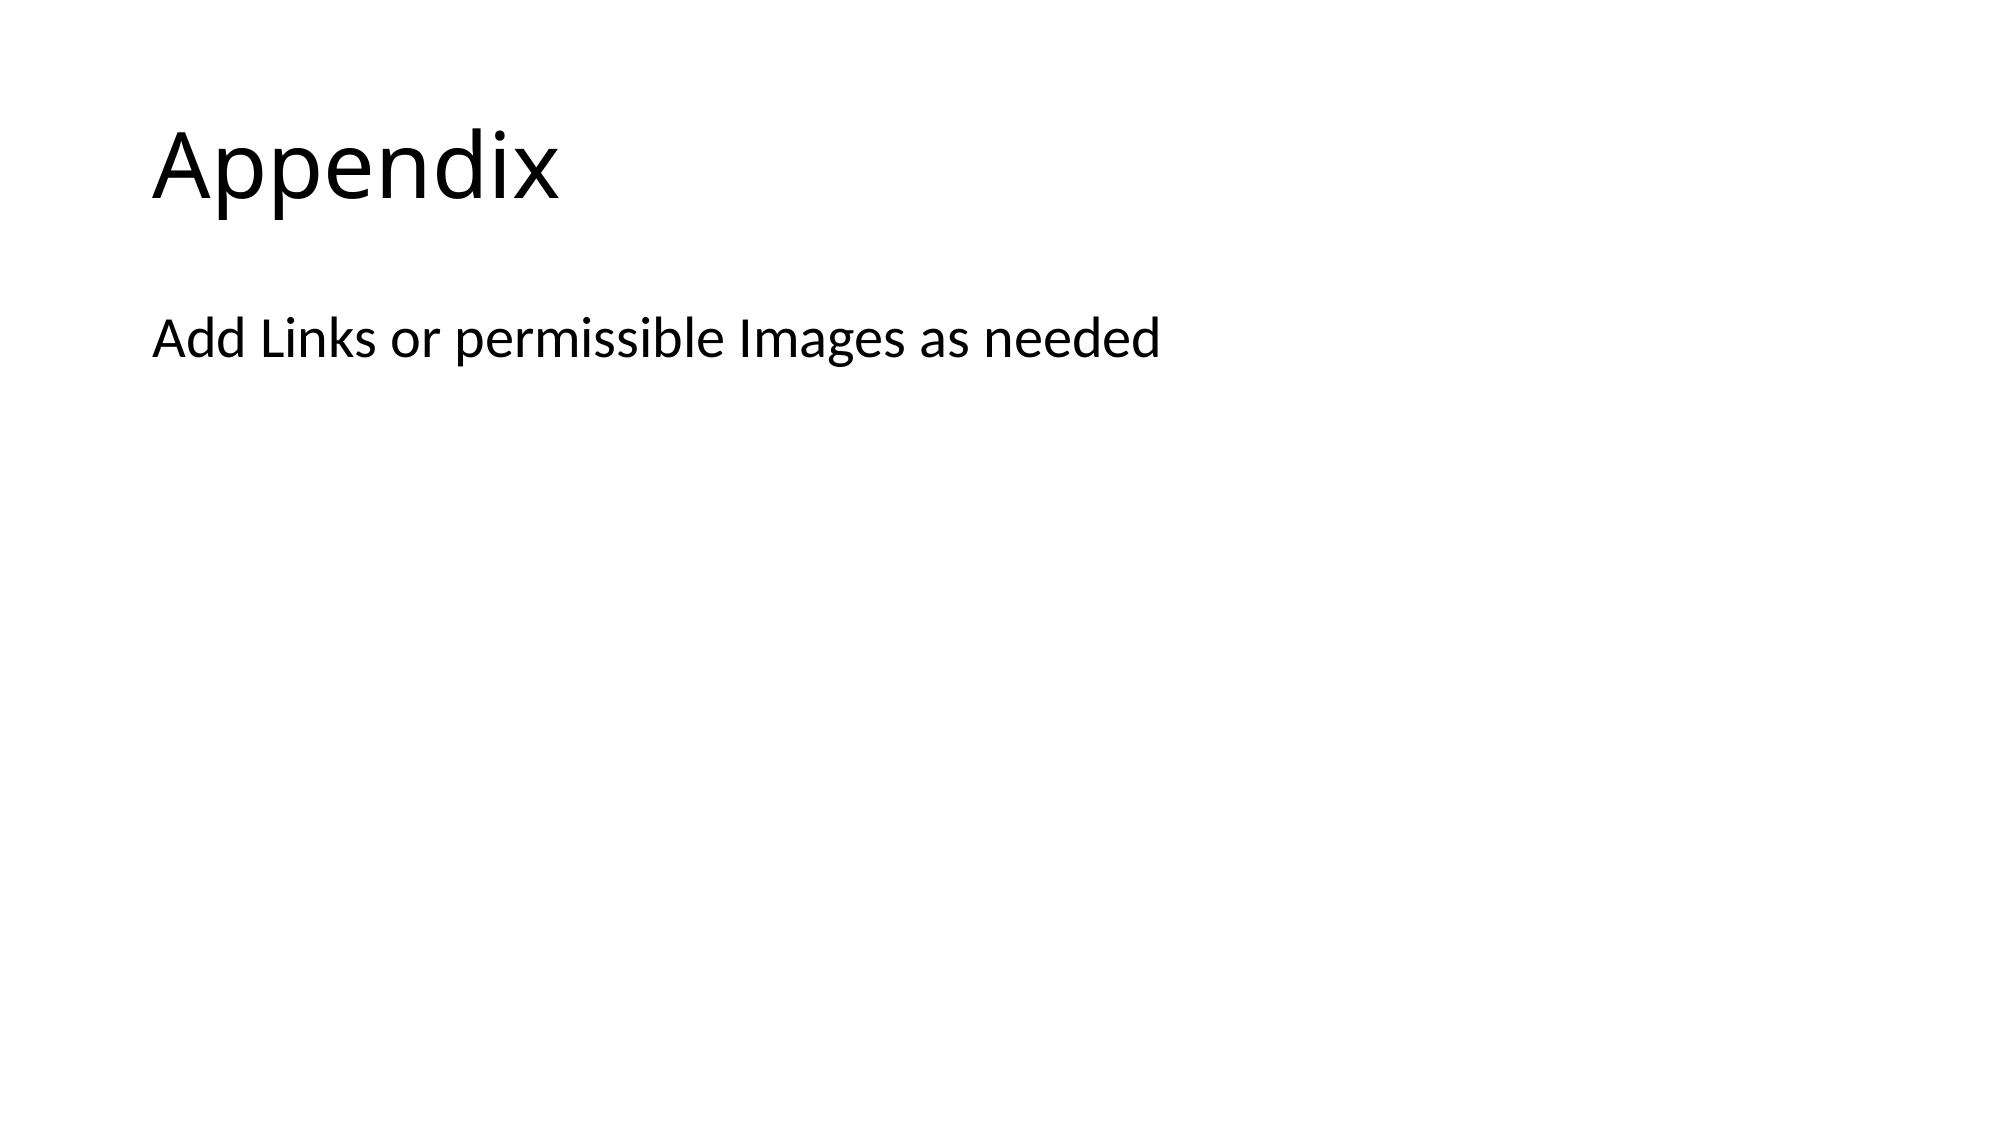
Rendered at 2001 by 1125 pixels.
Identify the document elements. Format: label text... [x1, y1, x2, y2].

title Appendix [137, 59, 1863, 278]
list Add Links or permissible Images as needed [137, 299, 1863, 1014]
